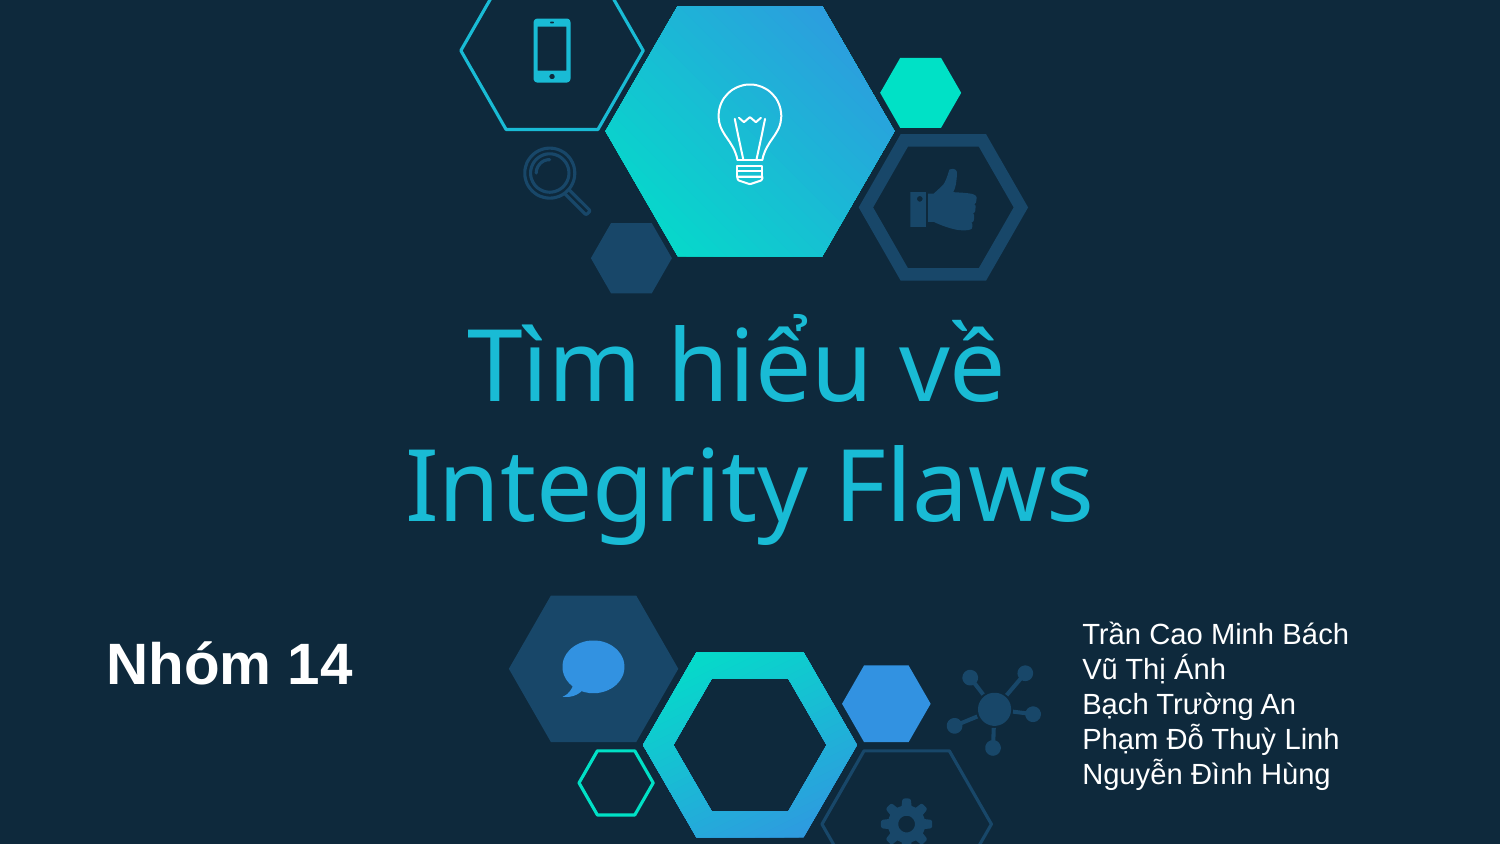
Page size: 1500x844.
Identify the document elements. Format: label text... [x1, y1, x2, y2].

title Tìm hiểu về Integrity Flaws [229, 326, 1271, 517]
text_box Nhóm 14 [91, 618, 368, 704]
text_box Trần Cao Minh Bách Vũ Thị Ánh Bạch Trường An Phạm Đỗ Thuỳ Linh Nguyễn Đình Hùng [1067, 608, 1473, 798]
